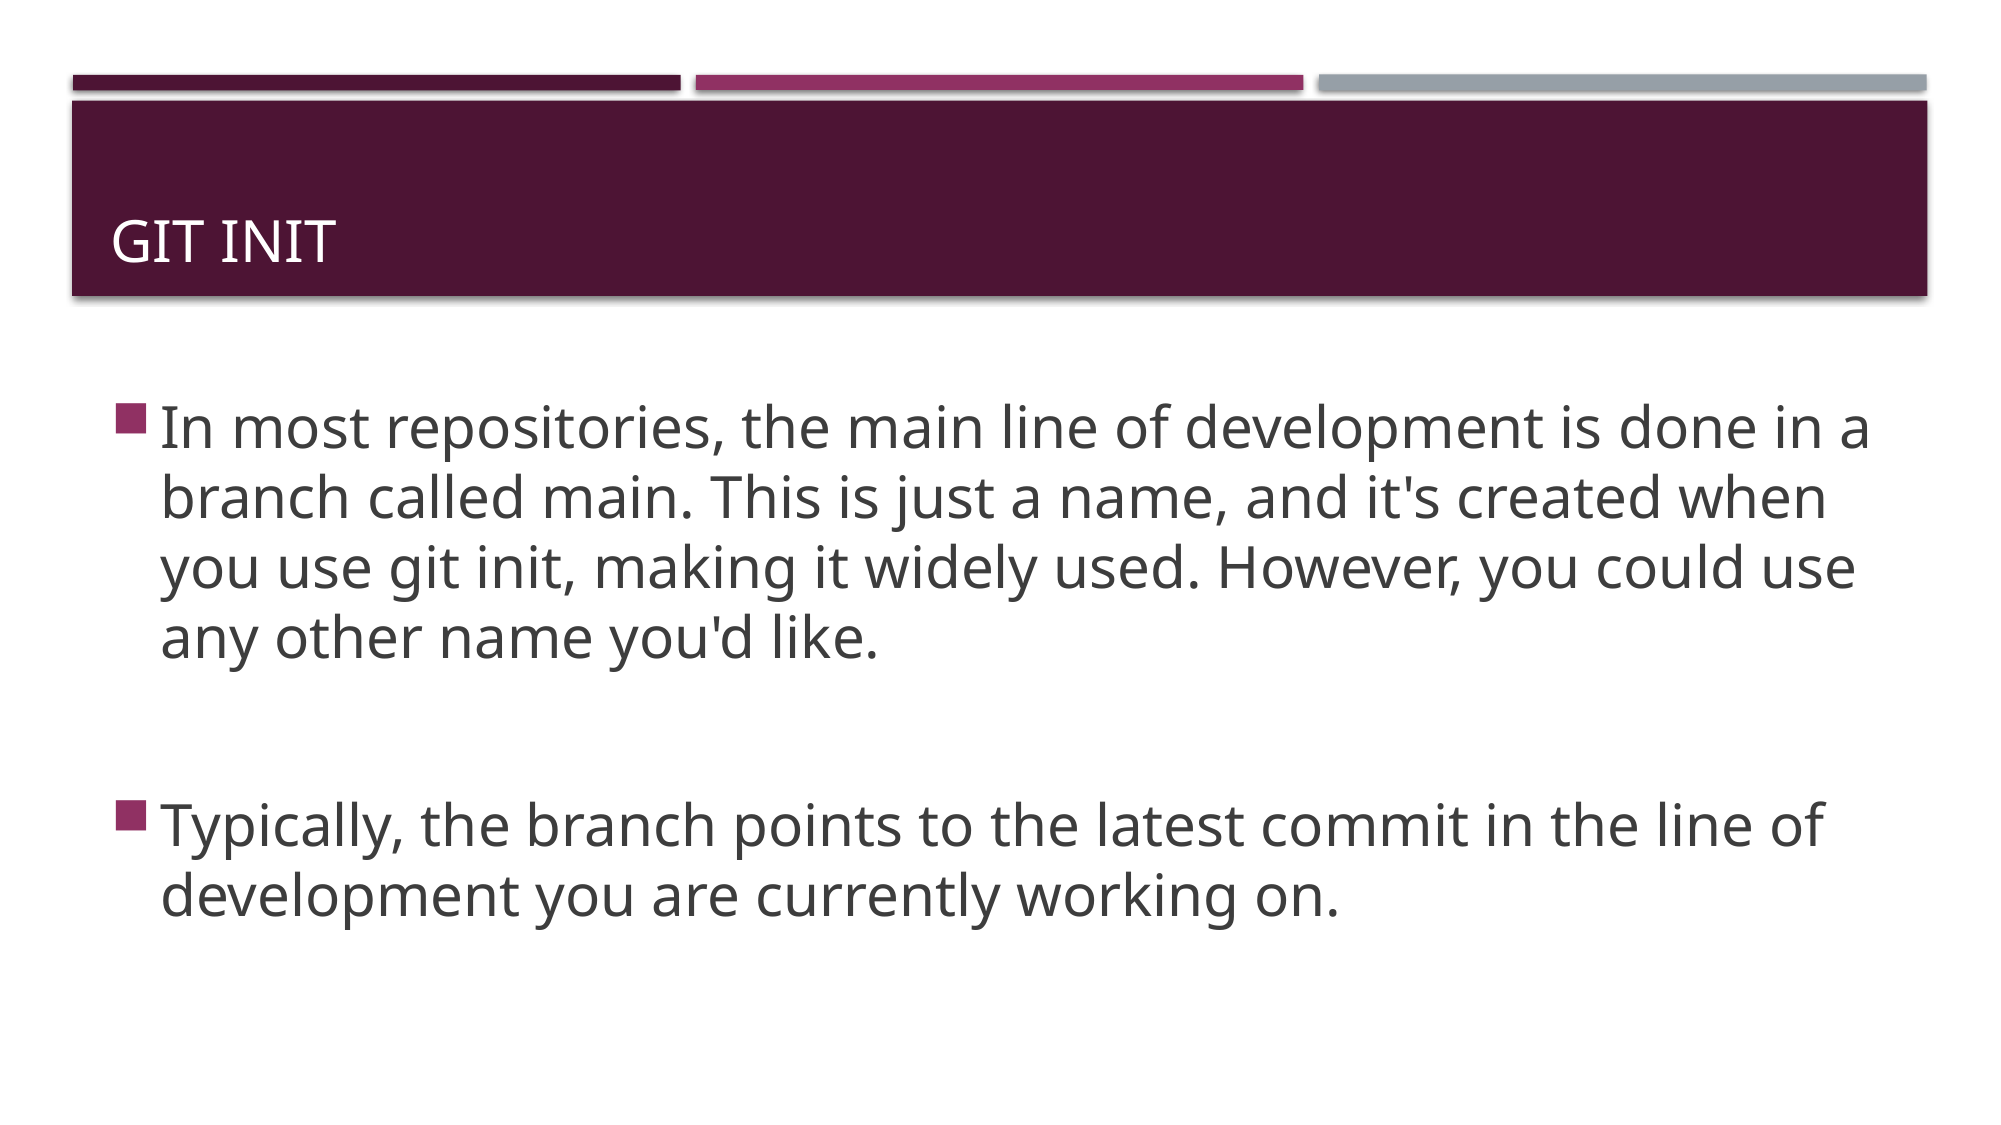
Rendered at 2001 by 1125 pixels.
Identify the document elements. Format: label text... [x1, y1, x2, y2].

title GIT INIT [95, 115, 1905, 282]
list In most repositories, the main line of development is done in a branch called main. This is just a name, and it's created when you use git init, making it widely used. However, you could use any other name you'd like. Typically, the branch points to the latest commit in the line of development you are currently working on. [95, 357, 1905, 962]
